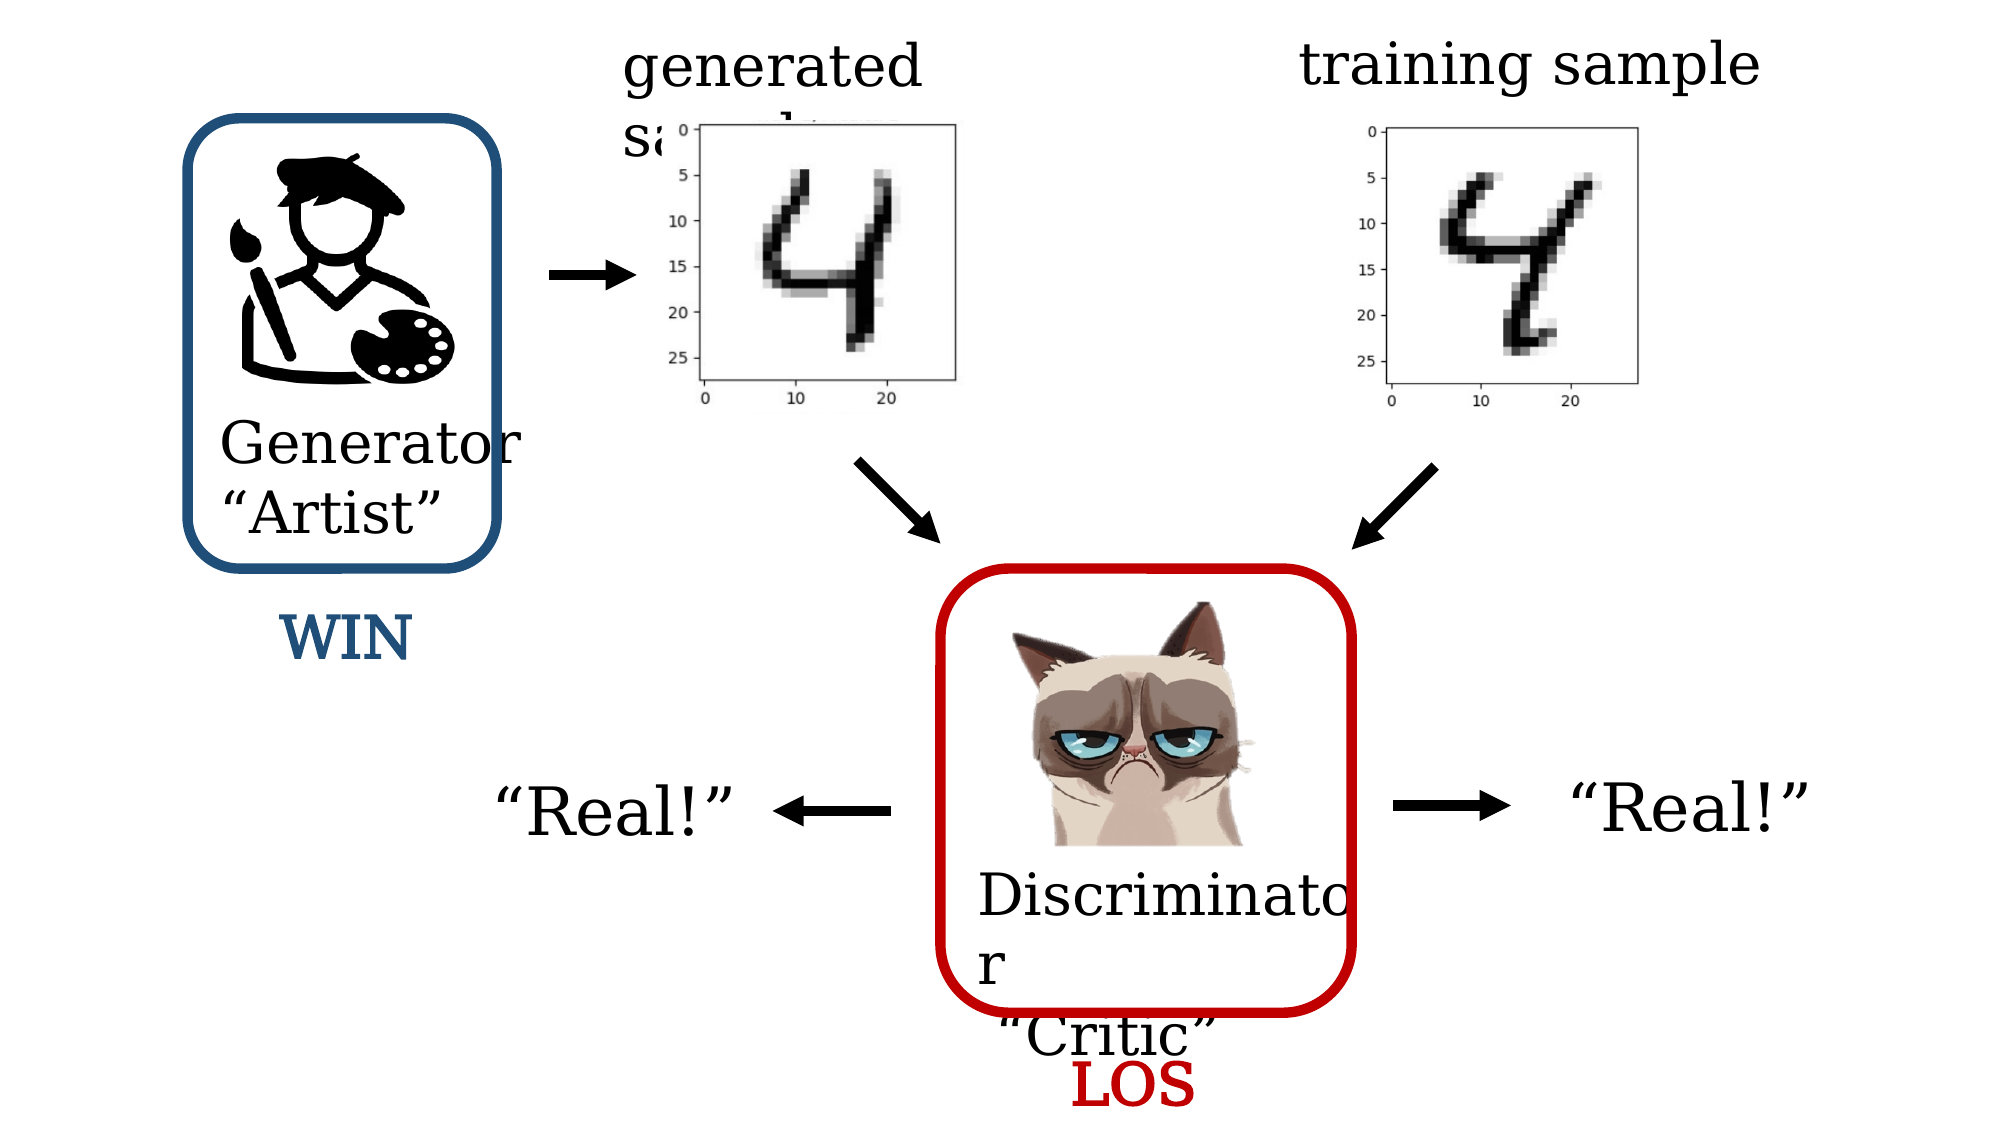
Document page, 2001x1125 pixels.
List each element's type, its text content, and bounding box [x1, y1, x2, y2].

picture [1349, 125, 1660, 415]
text_box training sample [1283, 18, 1821, 104]
text_box [939, 878, 1353, 1014]
text_box “Real!” [1552, 757, 1886, 853]
text_box LOSE [1055, 1039, 1251, 1125]
text_box Discriminator “Critic” [962, 878, 1393, 1074]
text_box WIN [265, 592, 460, 677]
picture [194, 118, 478, 408]
picture [661, 120, 990, 414]
picture [827, 568, 1444, 878]
text_box Generator “Artist” [485, 398, 637, 553]
text_box “Real!” [362, 761, 827, 856]
text_box generated sample [607, 21, 1145, 176]
text_box [186, 128, 498, 570]
